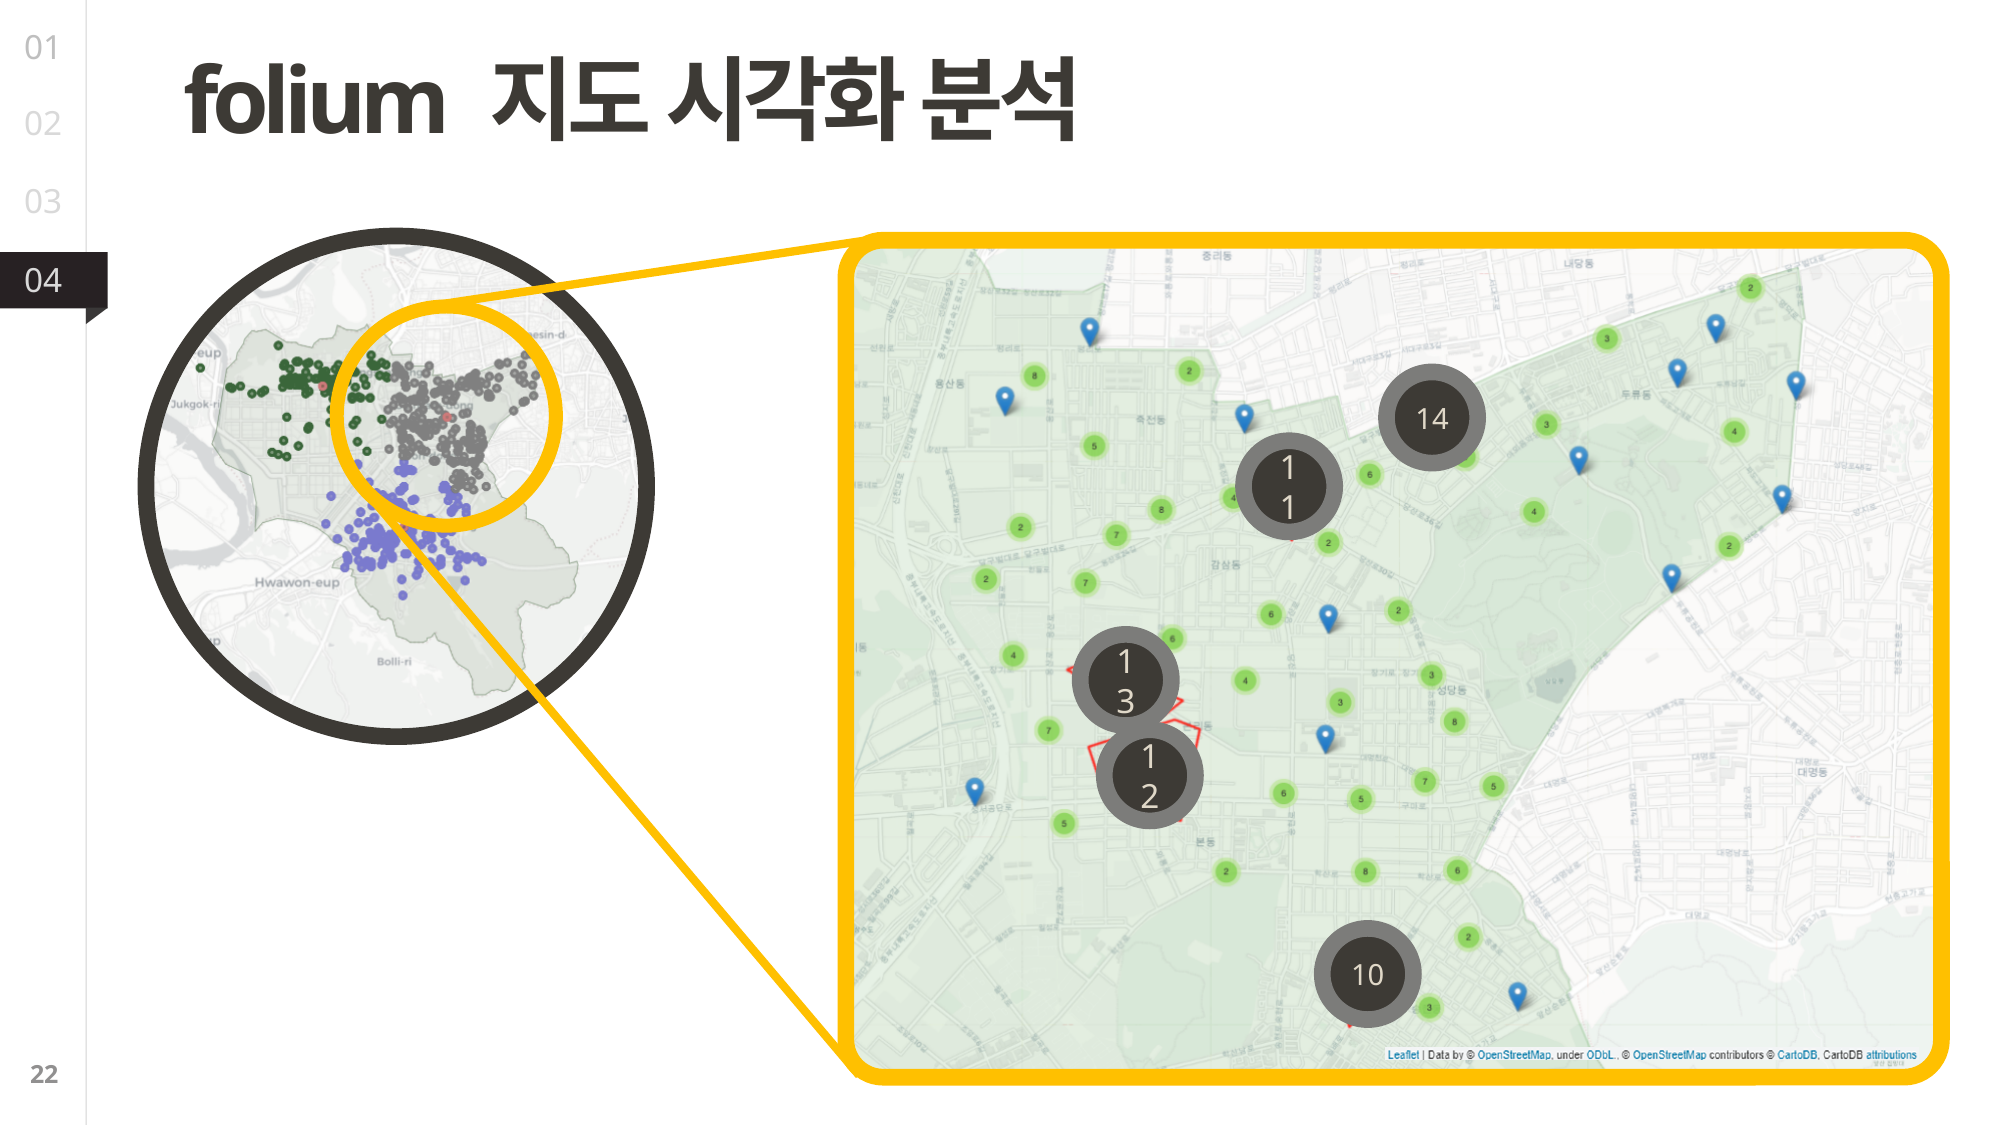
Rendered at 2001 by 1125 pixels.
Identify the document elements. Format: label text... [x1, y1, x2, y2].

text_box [0, 0, 108, 1125]
picture [1385, 1047, 1919, 1060]
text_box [145, 236, 1942, 1078]
text_box folium 지도 시각화 분석 [168, 34, 1098, 160]
